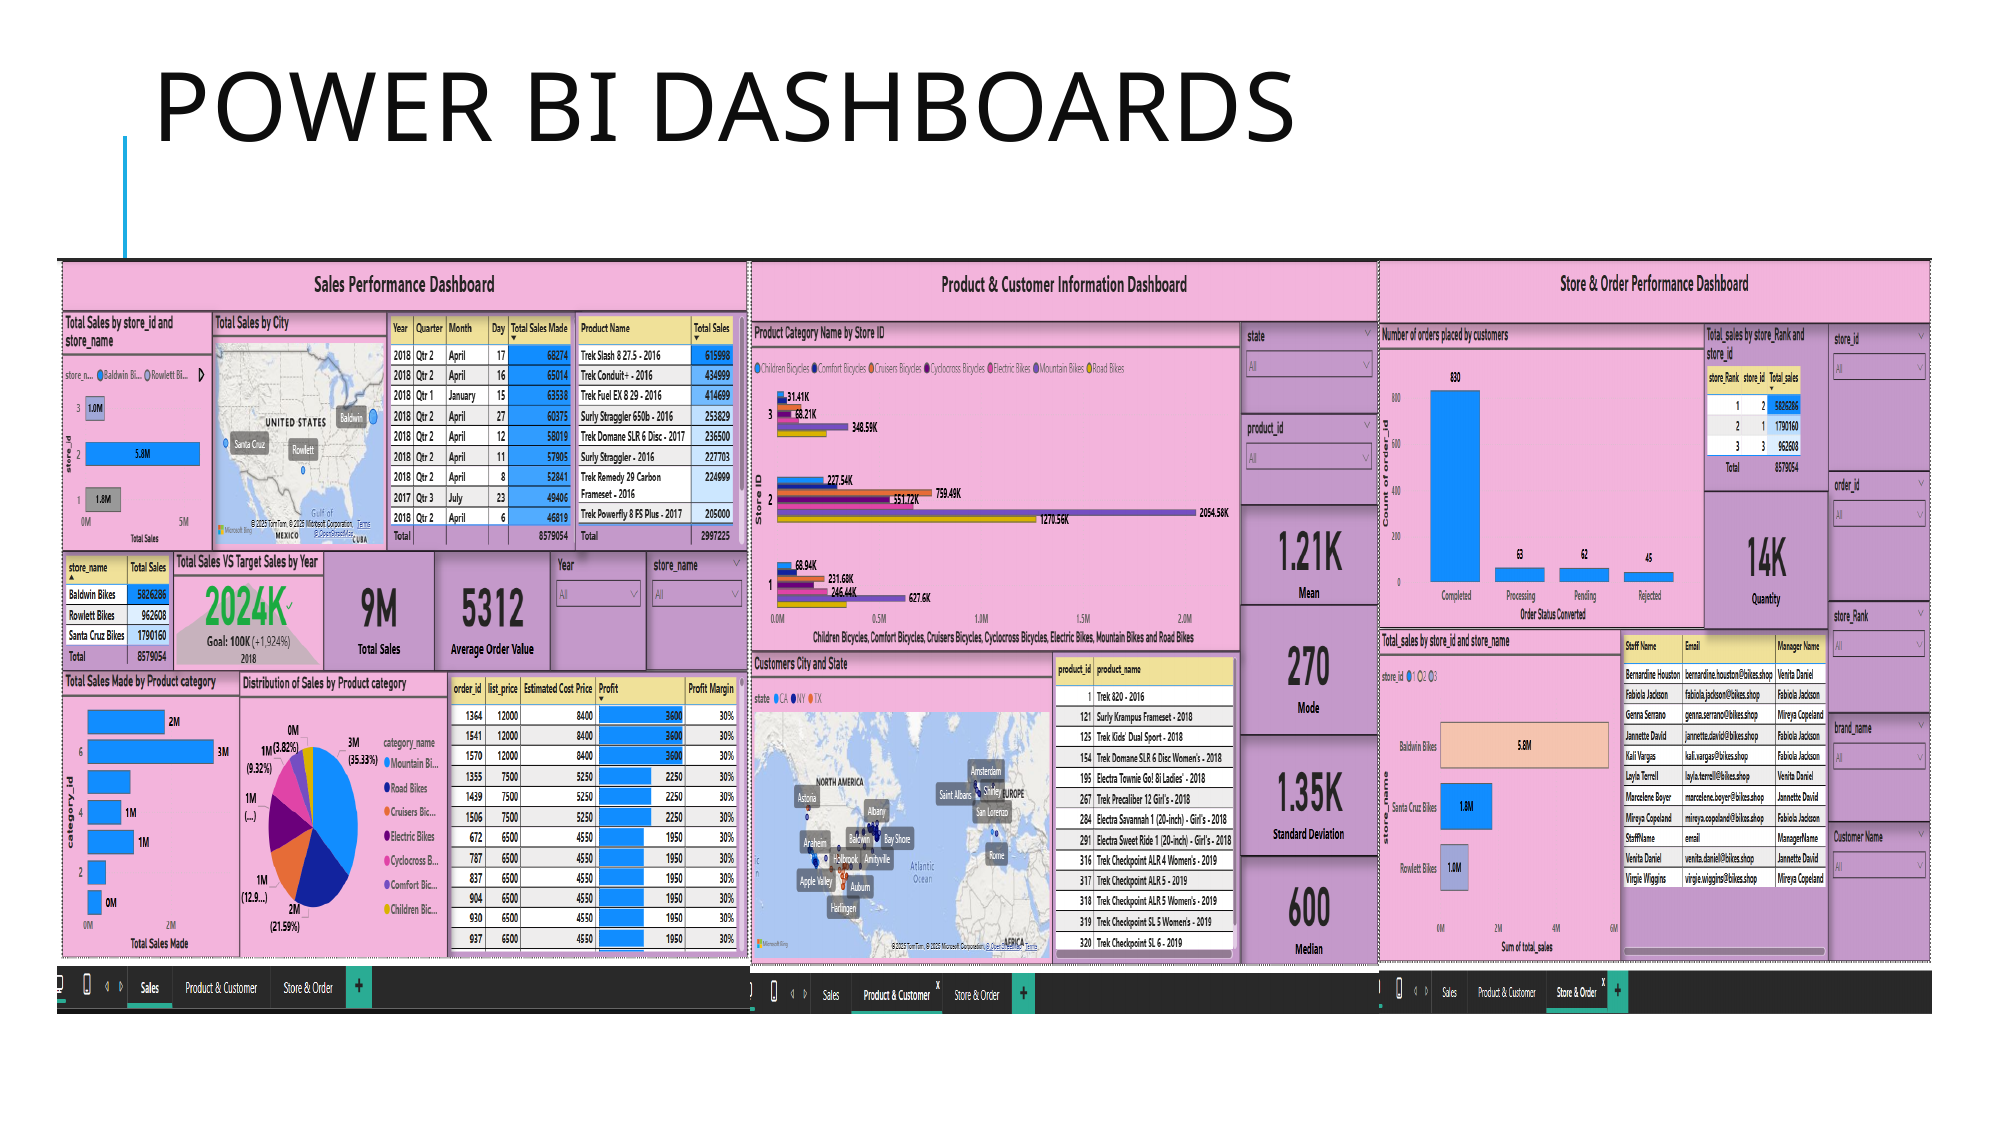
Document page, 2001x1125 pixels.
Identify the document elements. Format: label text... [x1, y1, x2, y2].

picture [749, 257, 1932, 1014]
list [56, 257, 745, 1014]
title Power BI Dashboards [137, 59, 1863, 167]
